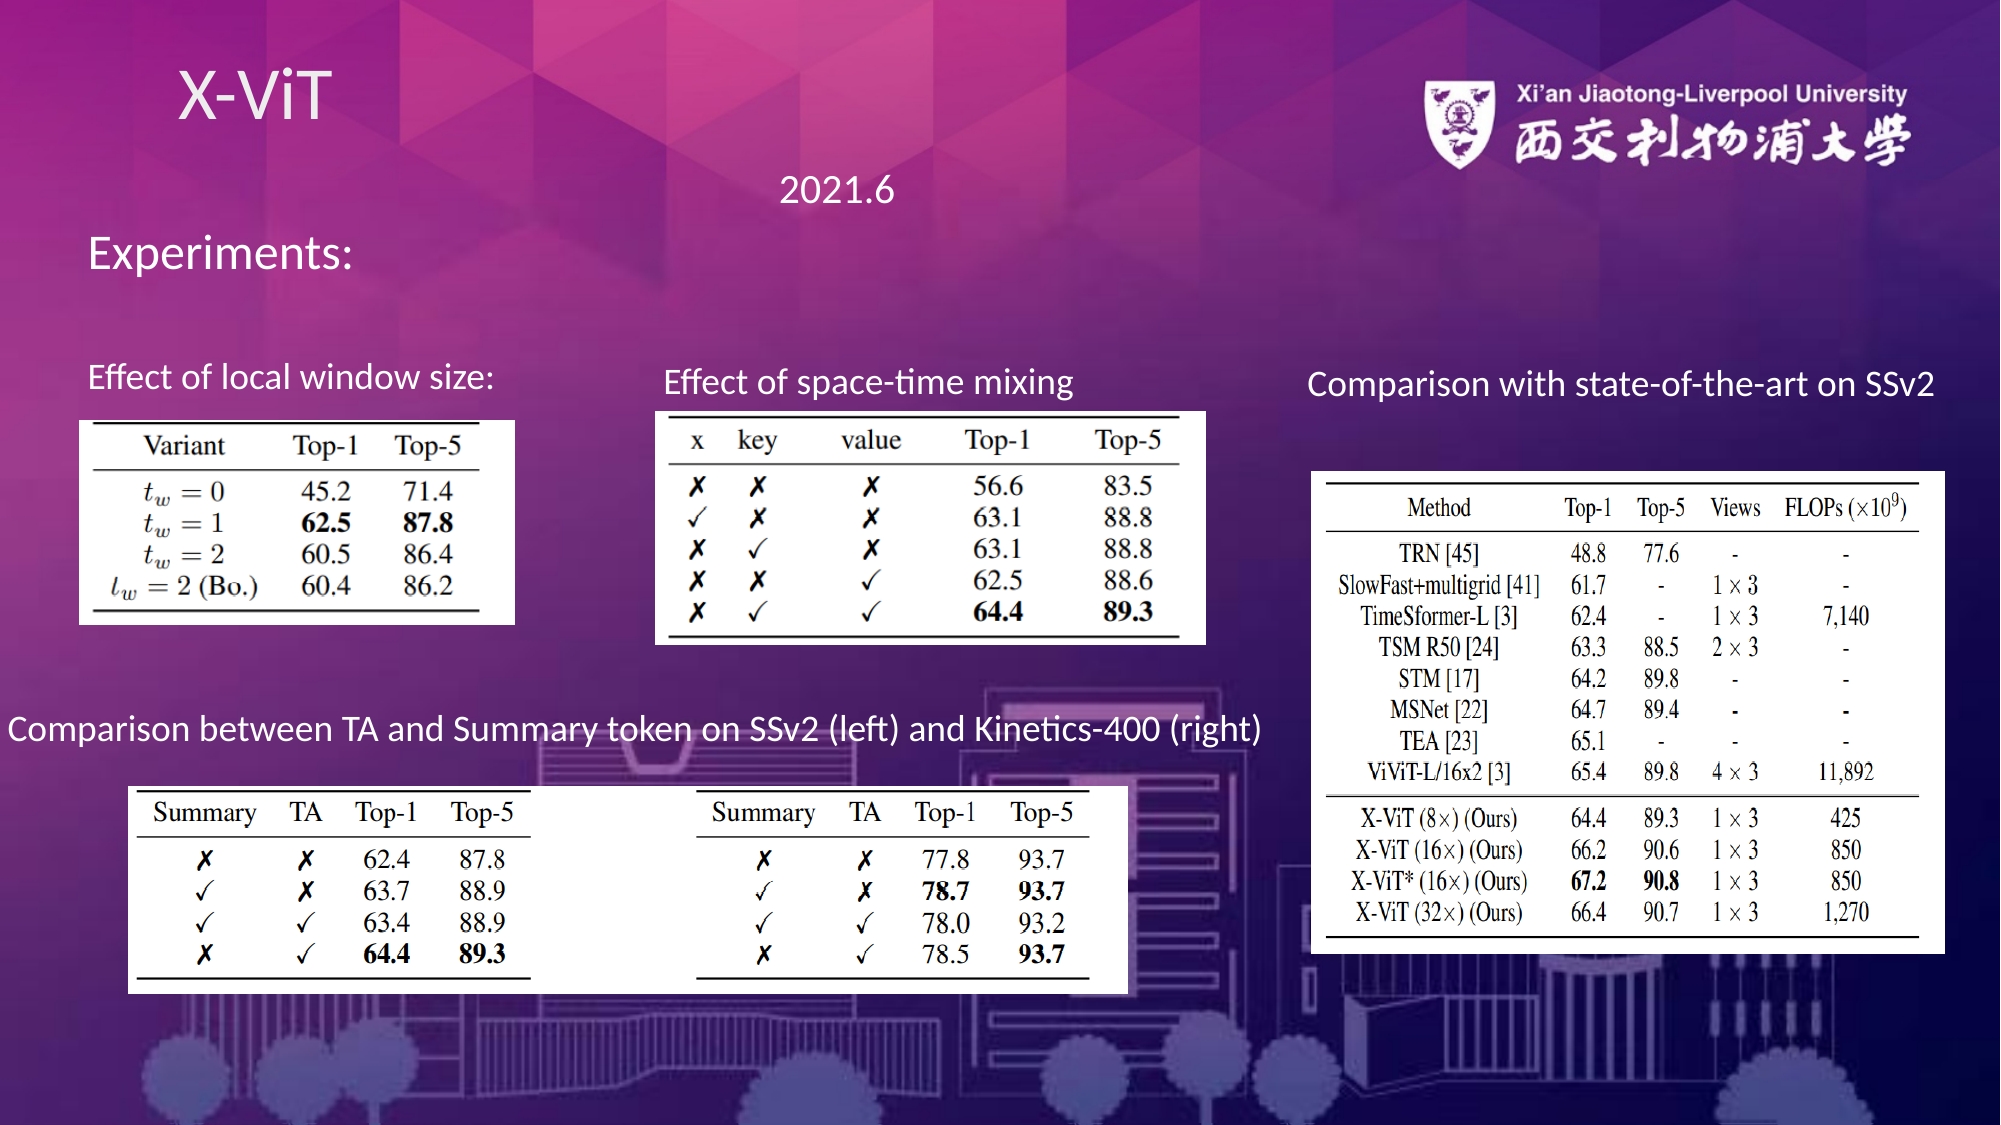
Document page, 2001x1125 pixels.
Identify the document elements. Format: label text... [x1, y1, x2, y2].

text_box Experiments: [79, 211, 1950, 347]
text_box Effect of local window size: [79, 344, 577, 405]
text_box Comparison with state-of-the-art on SSv2 [1299, 351, 1957, 412]
text_box Comparison between TA and Summary token on SSv2 (left) and Kinetics-400 (right) [0, 695, 1311, 756]
text_box Effect of space-time mixing [655, 349, 1256, 410]
text_box X-ViT [170, 37, 1483, 211]
picture [0, 0, 2000, 1125]
text_box 2021.6 [771, 154, 1563, 220]
